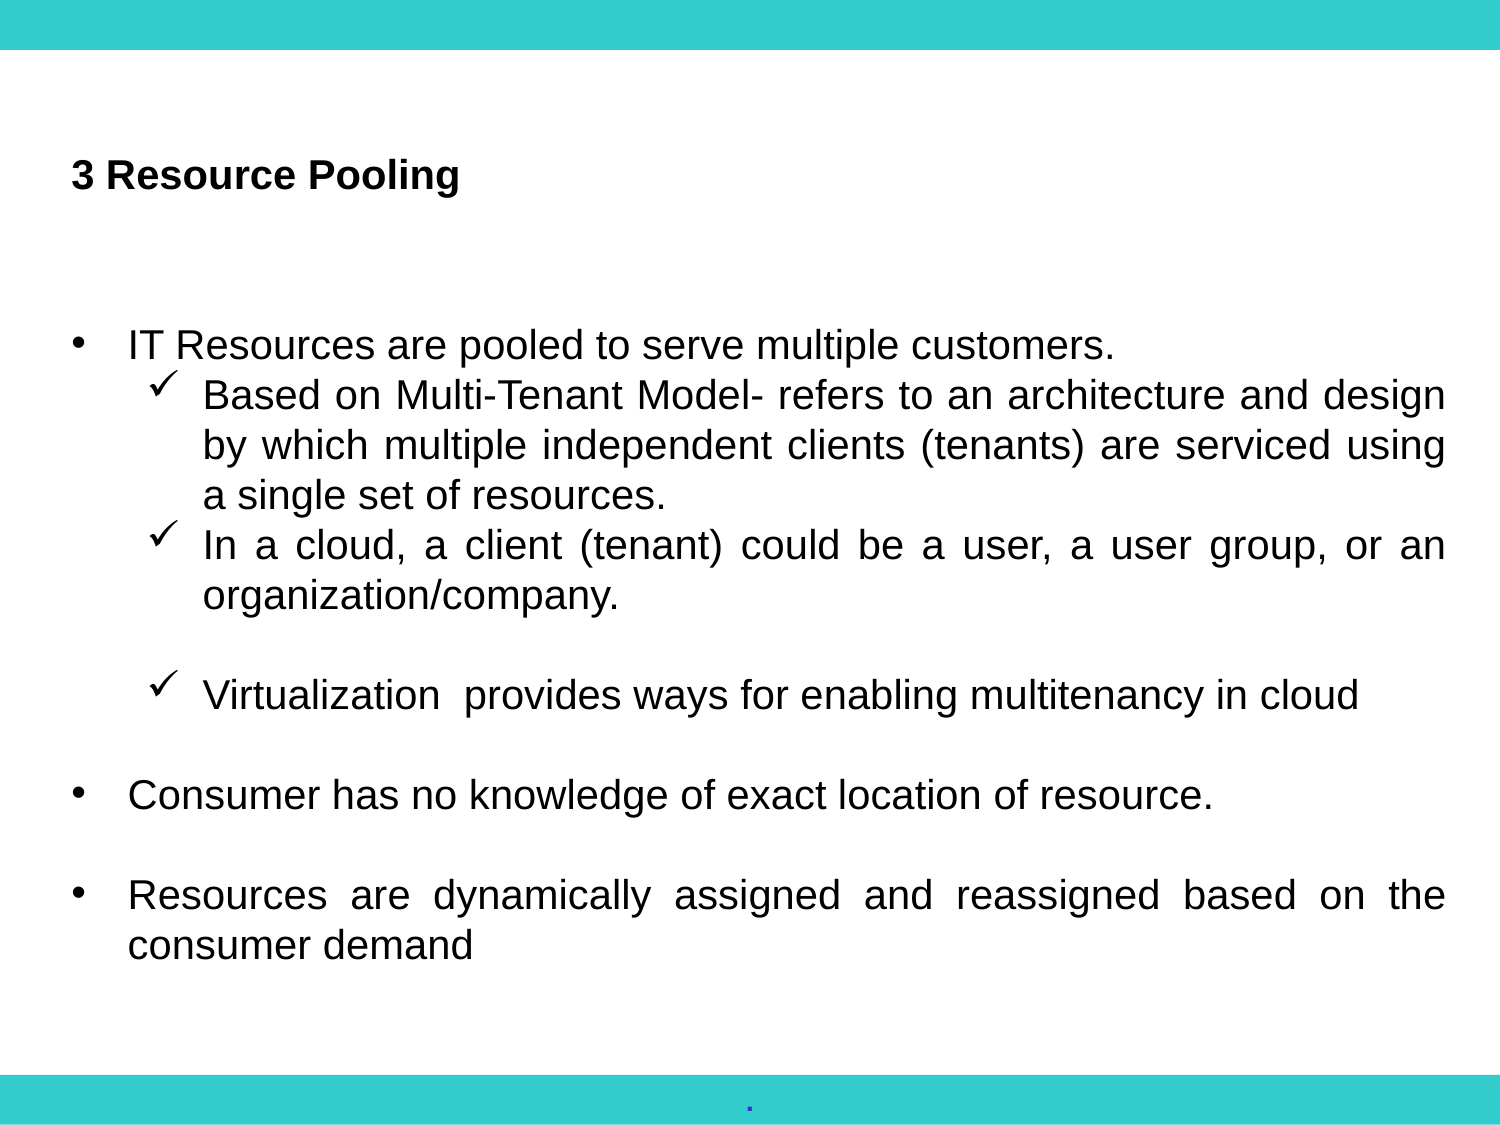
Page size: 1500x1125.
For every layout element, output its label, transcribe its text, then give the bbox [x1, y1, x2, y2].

text_box IT Resources are pooled to serve multiple customers. Based on Multi-Tenant Model- refers to an architecture and design by which multiple independent clients (tenants) are serviced using a single set of resources. In a cloud, a client (tenant) could be a user, a user group, or an organization/company. Virtualization provides ways for enabling multitenancy in cloud Consumer has no knowledge of exact location of resource. Resources are dynamically assigned and reassigned based on the consumer demand [56, 260, 1462, 976]
text_box . [0, 1074, 1500, 1125]
text_box 3 Resource Pooling [56, 140, 1444, 206]
text_box [0, 0, 1500, 50]
